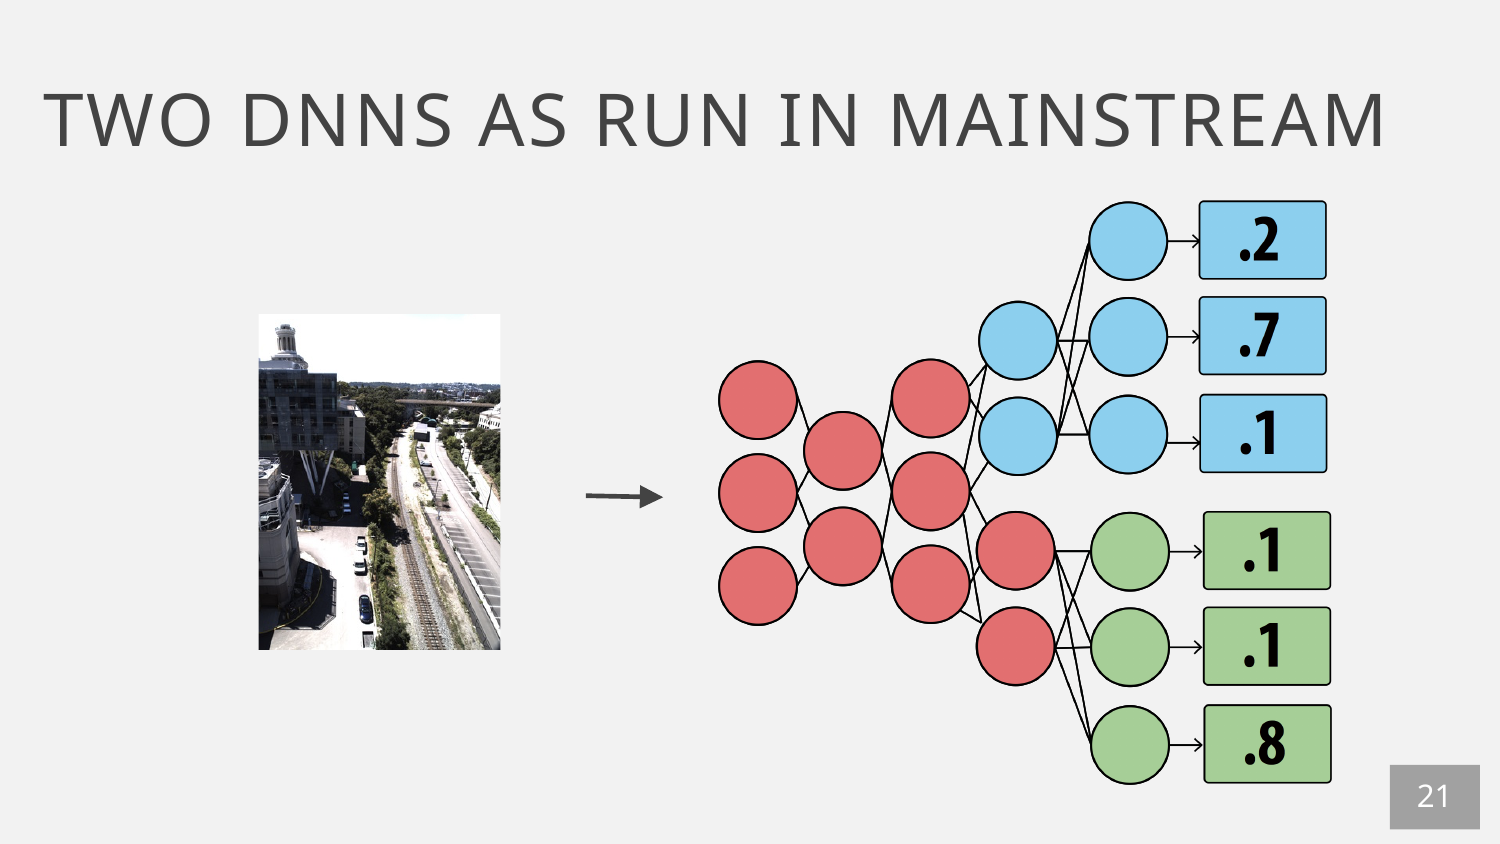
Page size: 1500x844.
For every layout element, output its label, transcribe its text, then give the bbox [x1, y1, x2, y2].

picture [691, 180, 1367, 813]
picture [258, 314, 501, 650]
slide_number 21 [1389, 764, 1480, 830]
text_box Two dnns as run in mainstream [17, 68, 1416, 185]
